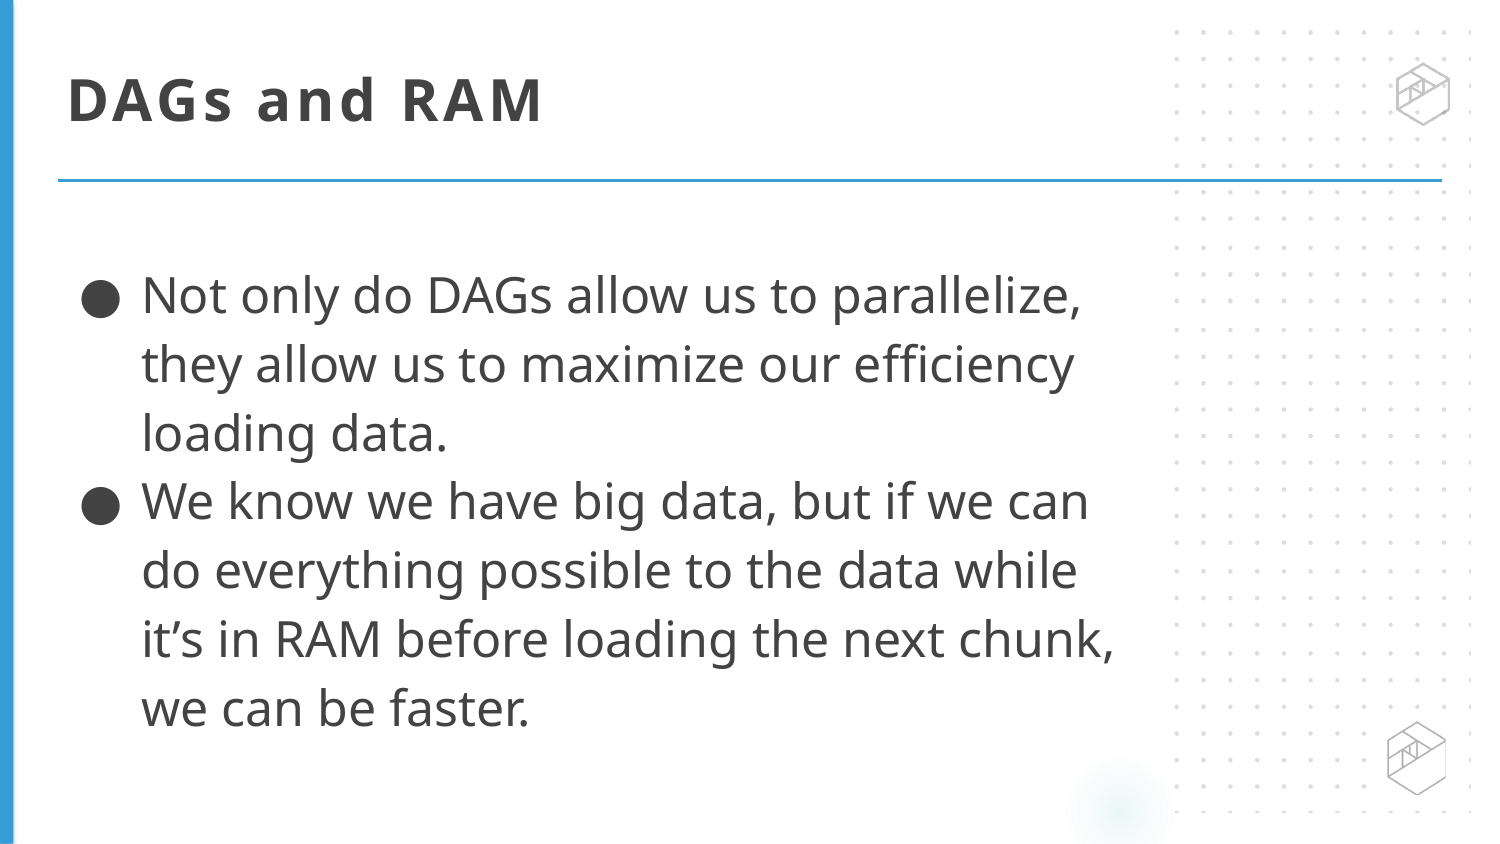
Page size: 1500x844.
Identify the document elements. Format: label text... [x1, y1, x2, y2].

picture [1058, 750, 1181, 844]
picture [1396, 62, 1451, 126]
list Not only do DAGs allow us to parallelize, they allow us to maximize our efficiency loading data. We know we have big data, but if we can do everything possible to the data while it’s in RAM before loading the next chunk, we can be faster. [51, 239, 1165, 675]
title DAGs and RAM [51, 48, 1135, 142]
